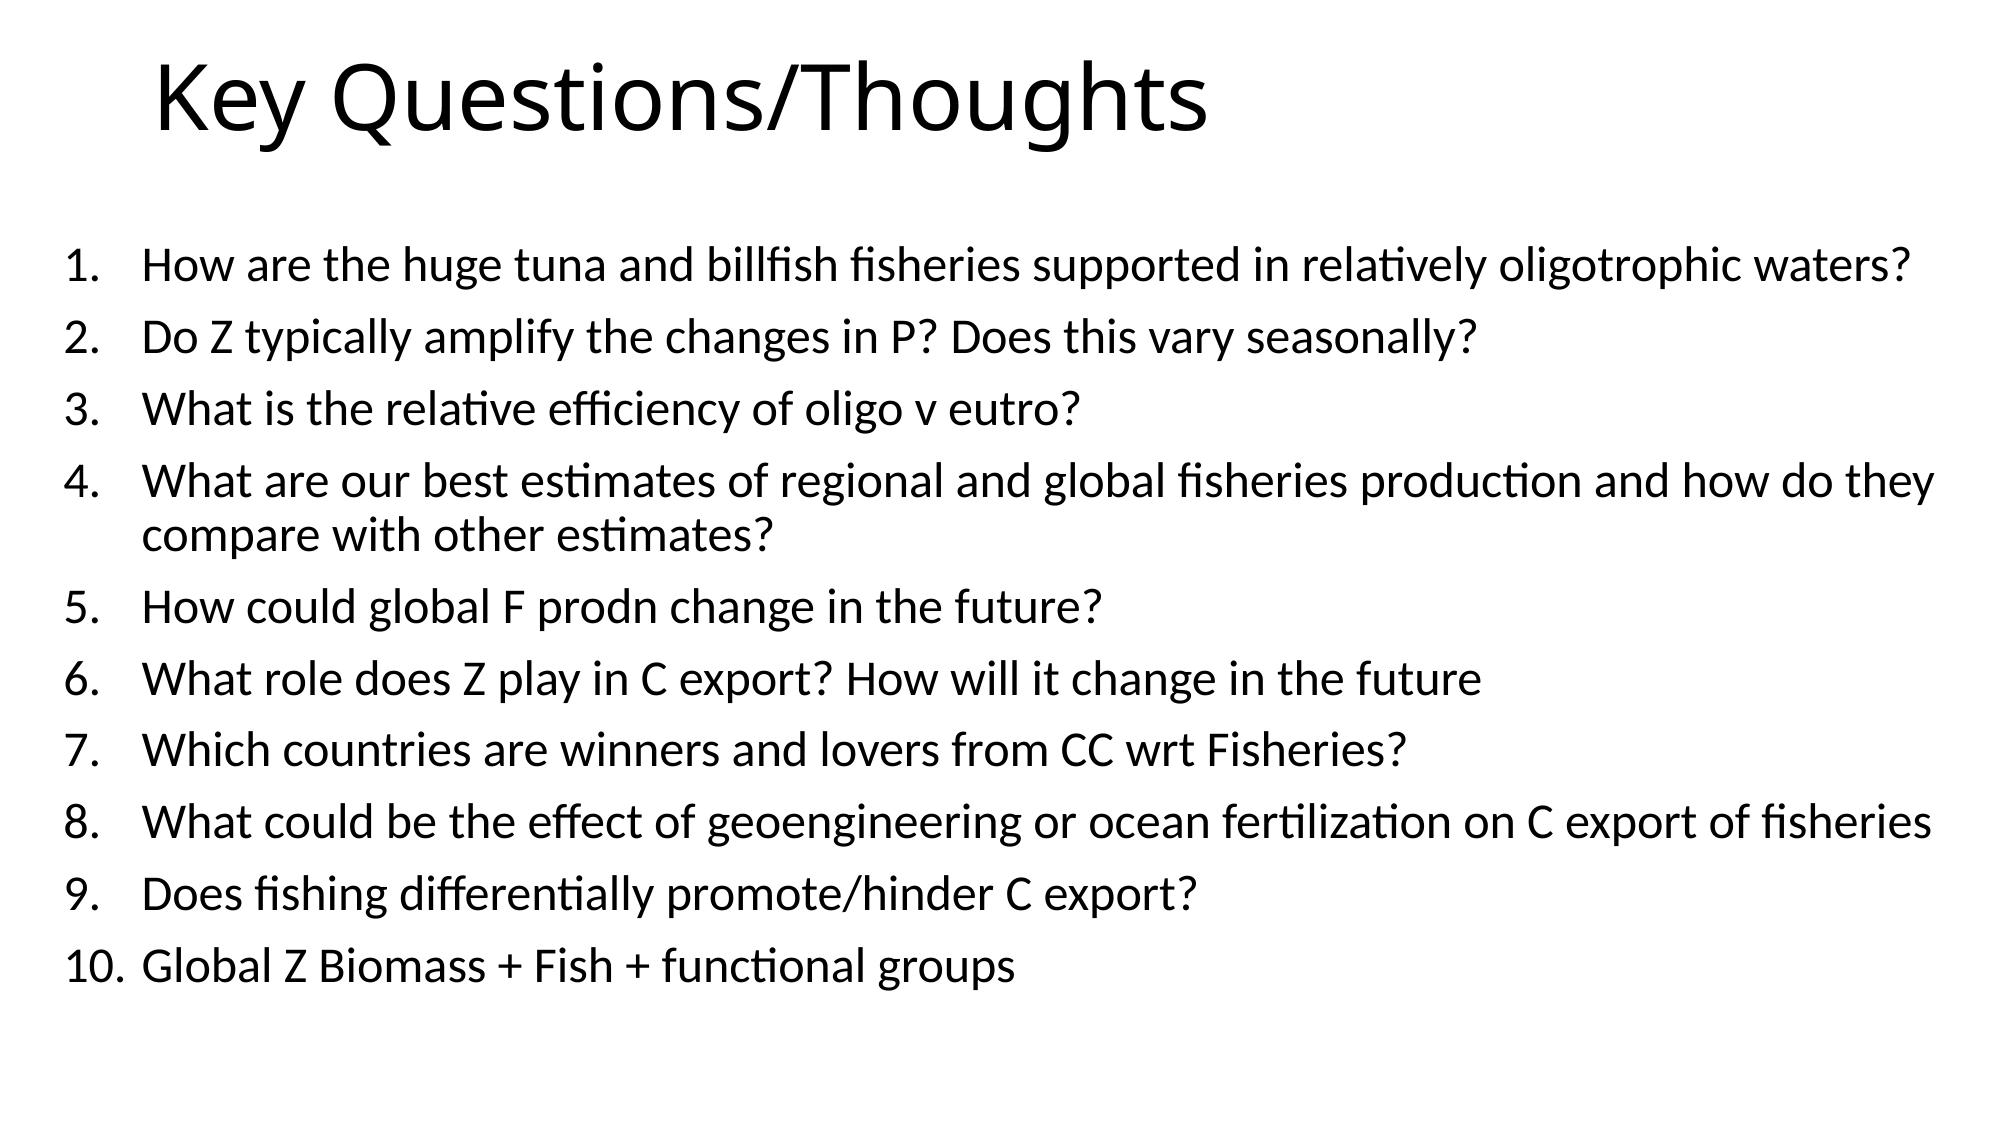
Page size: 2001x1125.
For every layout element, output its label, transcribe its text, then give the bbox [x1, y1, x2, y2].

list How are the huge tuna and billfish fisheries supported in relatively oligotrophic waters? Do Z typically amplify the changes in P? Does this vary seasonally? What is the relative efficiency of oligo v eutro? What are our best estimates of regional and global fisheries production and how do they compare with other estimates? How could global F prodn change in the future? What role does Z play in C export? How will it change in the future Which countries are winners and lovers from CC wrt Fisheries? What could be the effect of geoengineering or ocean fertilization on C export of fisheries Does fishing differentially promote/hinder C export? Global Z Biomass + Fish + functional groups [48, 231, 1952, 1073]
title Key Questions/Thoughts [137, 29, 1863, 173]
